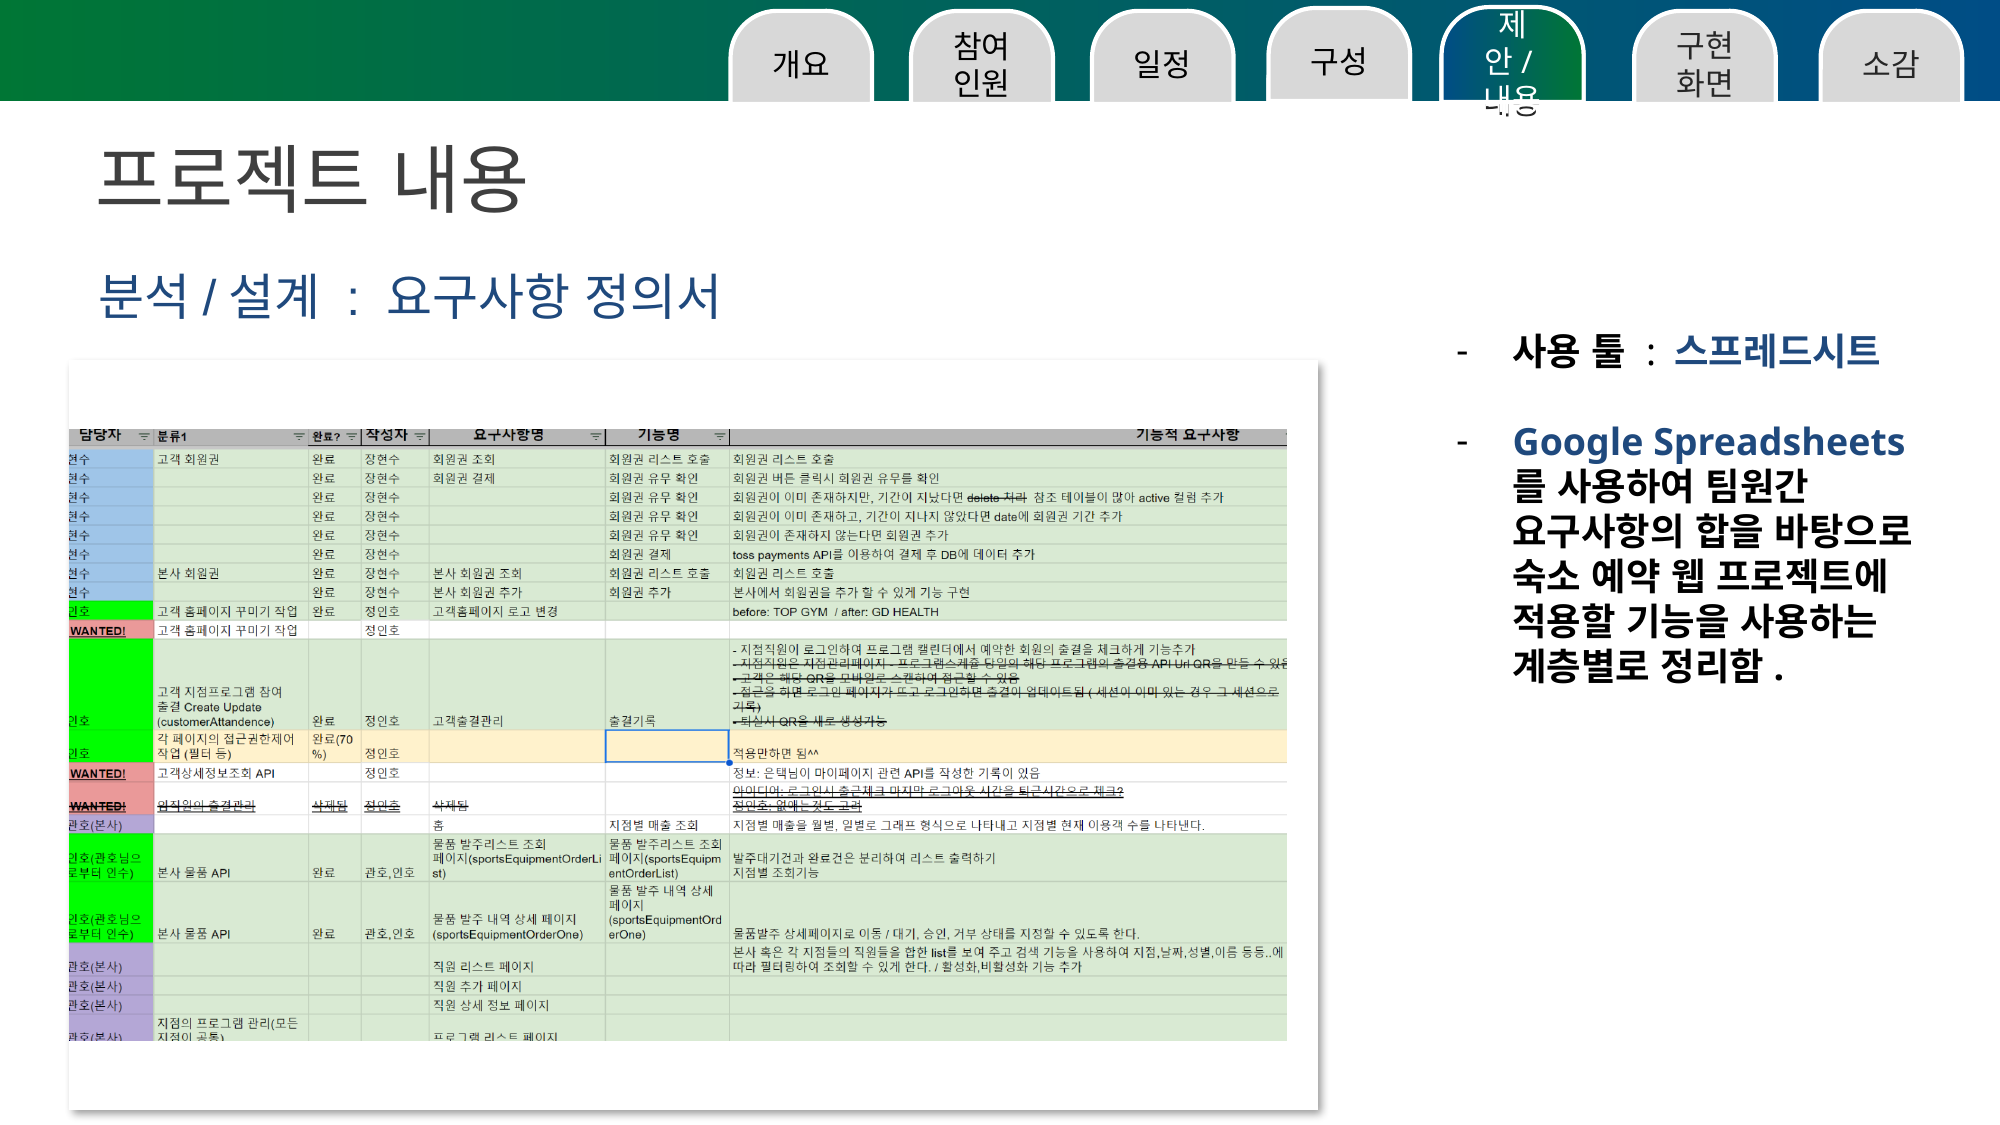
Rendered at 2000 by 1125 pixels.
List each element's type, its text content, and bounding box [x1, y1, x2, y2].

text_box 프로젝트 내용 [80, 125, 624, 232]
text_box 사용 툴 : 스프레드시트 Google Spreadsheets를 사용하여 팀원간 요구사항의 합을 바탕으로 숙소 예약 웹 프로젝트에 적용할 기능을 사용하는 계층별로 정리함. [1422, 320, 1942, 789]
text_box [0, 0, 2000, 101]
text_box [69, 361, 1317, 1109]
text_box 분석/설계 : 요구사항 정의서 [83, 270, 1354, 321]
picture [69, 429, 1287, 1041]
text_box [730, 6, 1963, 105]
